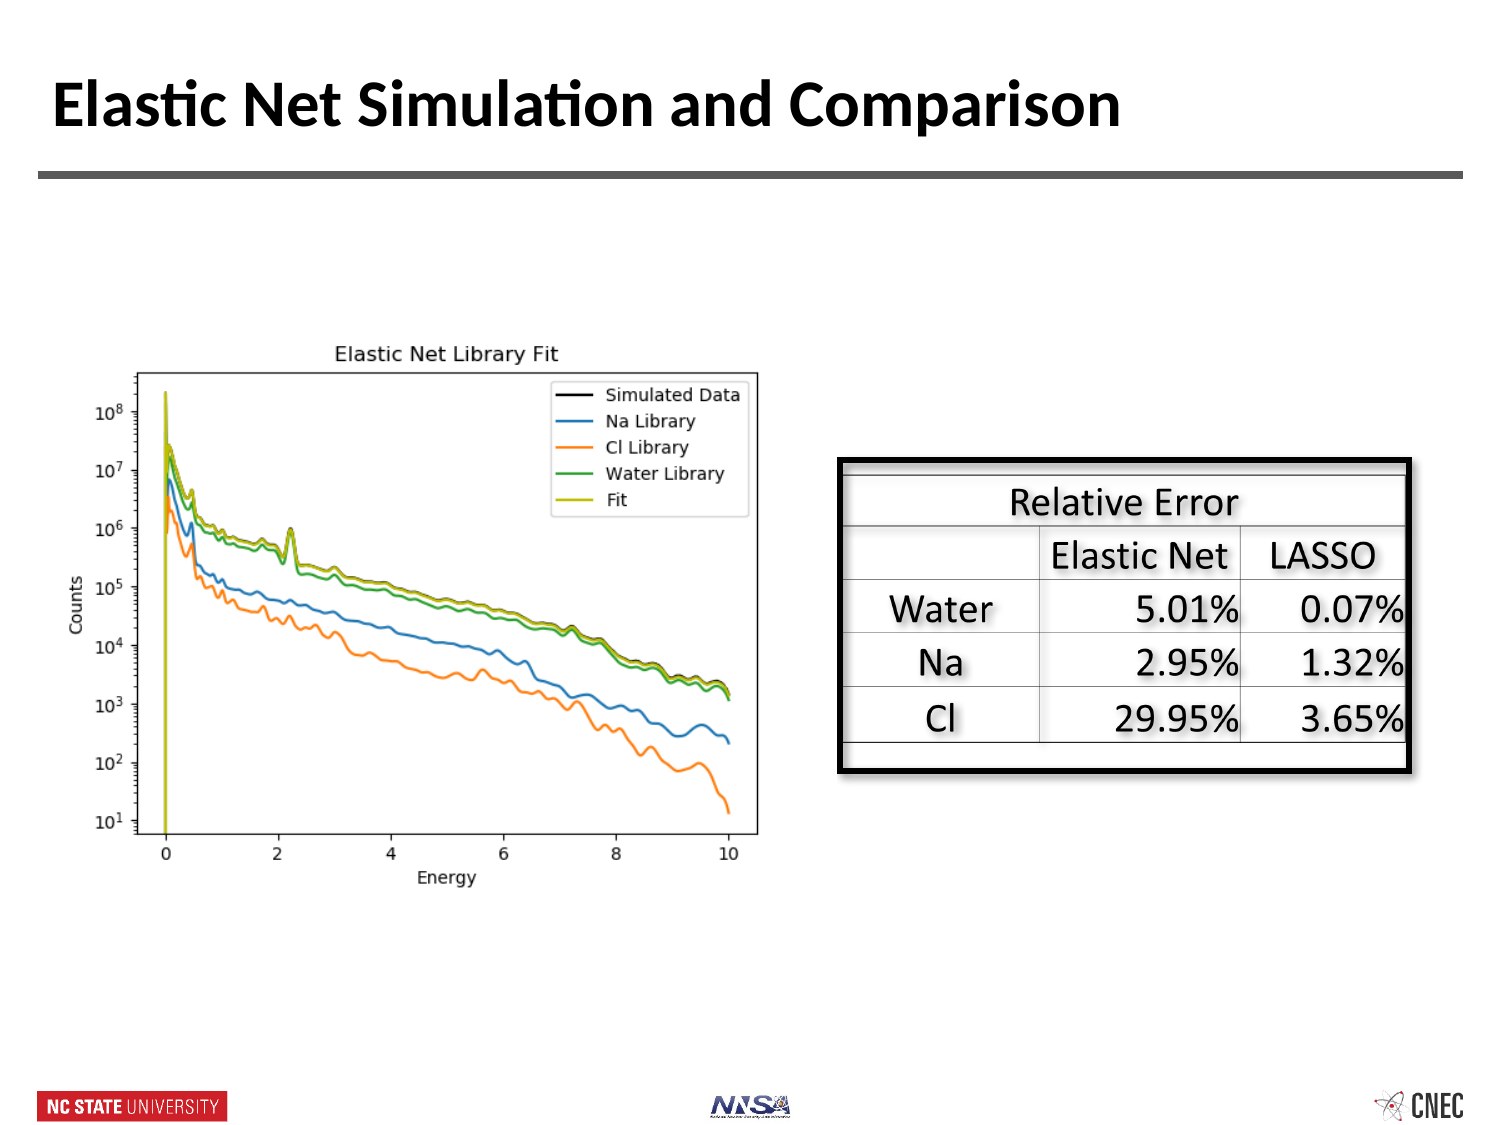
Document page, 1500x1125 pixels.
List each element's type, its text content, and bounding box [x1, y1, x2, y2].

title Elastic Net Simulation and Comparison [37, 37, 1463, 163]
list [37, 300, 837, 901]
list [842, 462, 1406, 768]
picture [706, 1088, 794, 1123]
picture [37, 1091, 228, 1122]
picture [1374, 1090, 1463, 1121]
